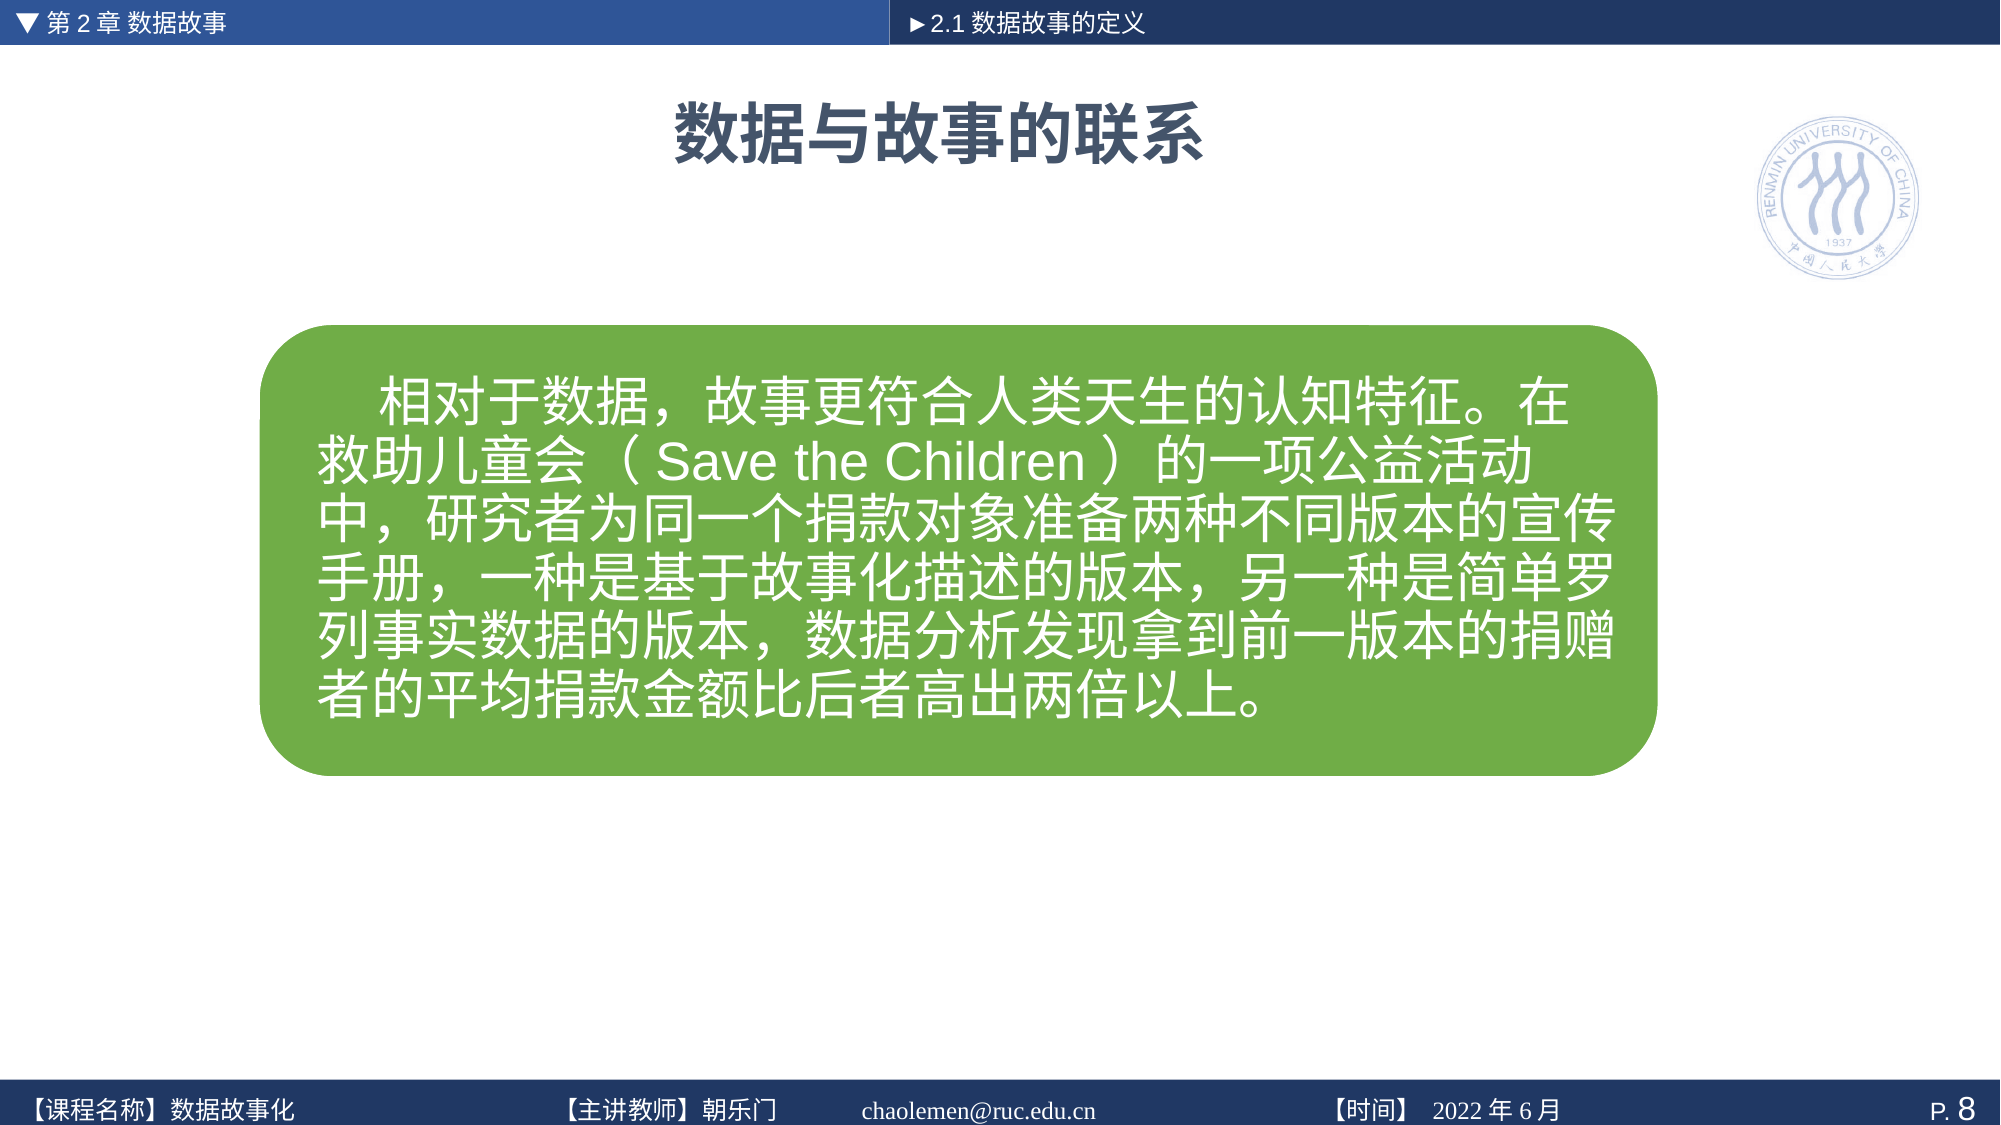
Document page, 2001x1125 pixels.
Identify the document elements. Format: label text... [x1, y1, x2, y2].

title 数据与故事的联系 [64, 64, 1816, 200]
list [255, 314, 1662, 787]
list ▼第2章 数据故事 [0, 0, 725, 43]
list ►2.1数据故事的定义 [890, 0, 1249, 43]
